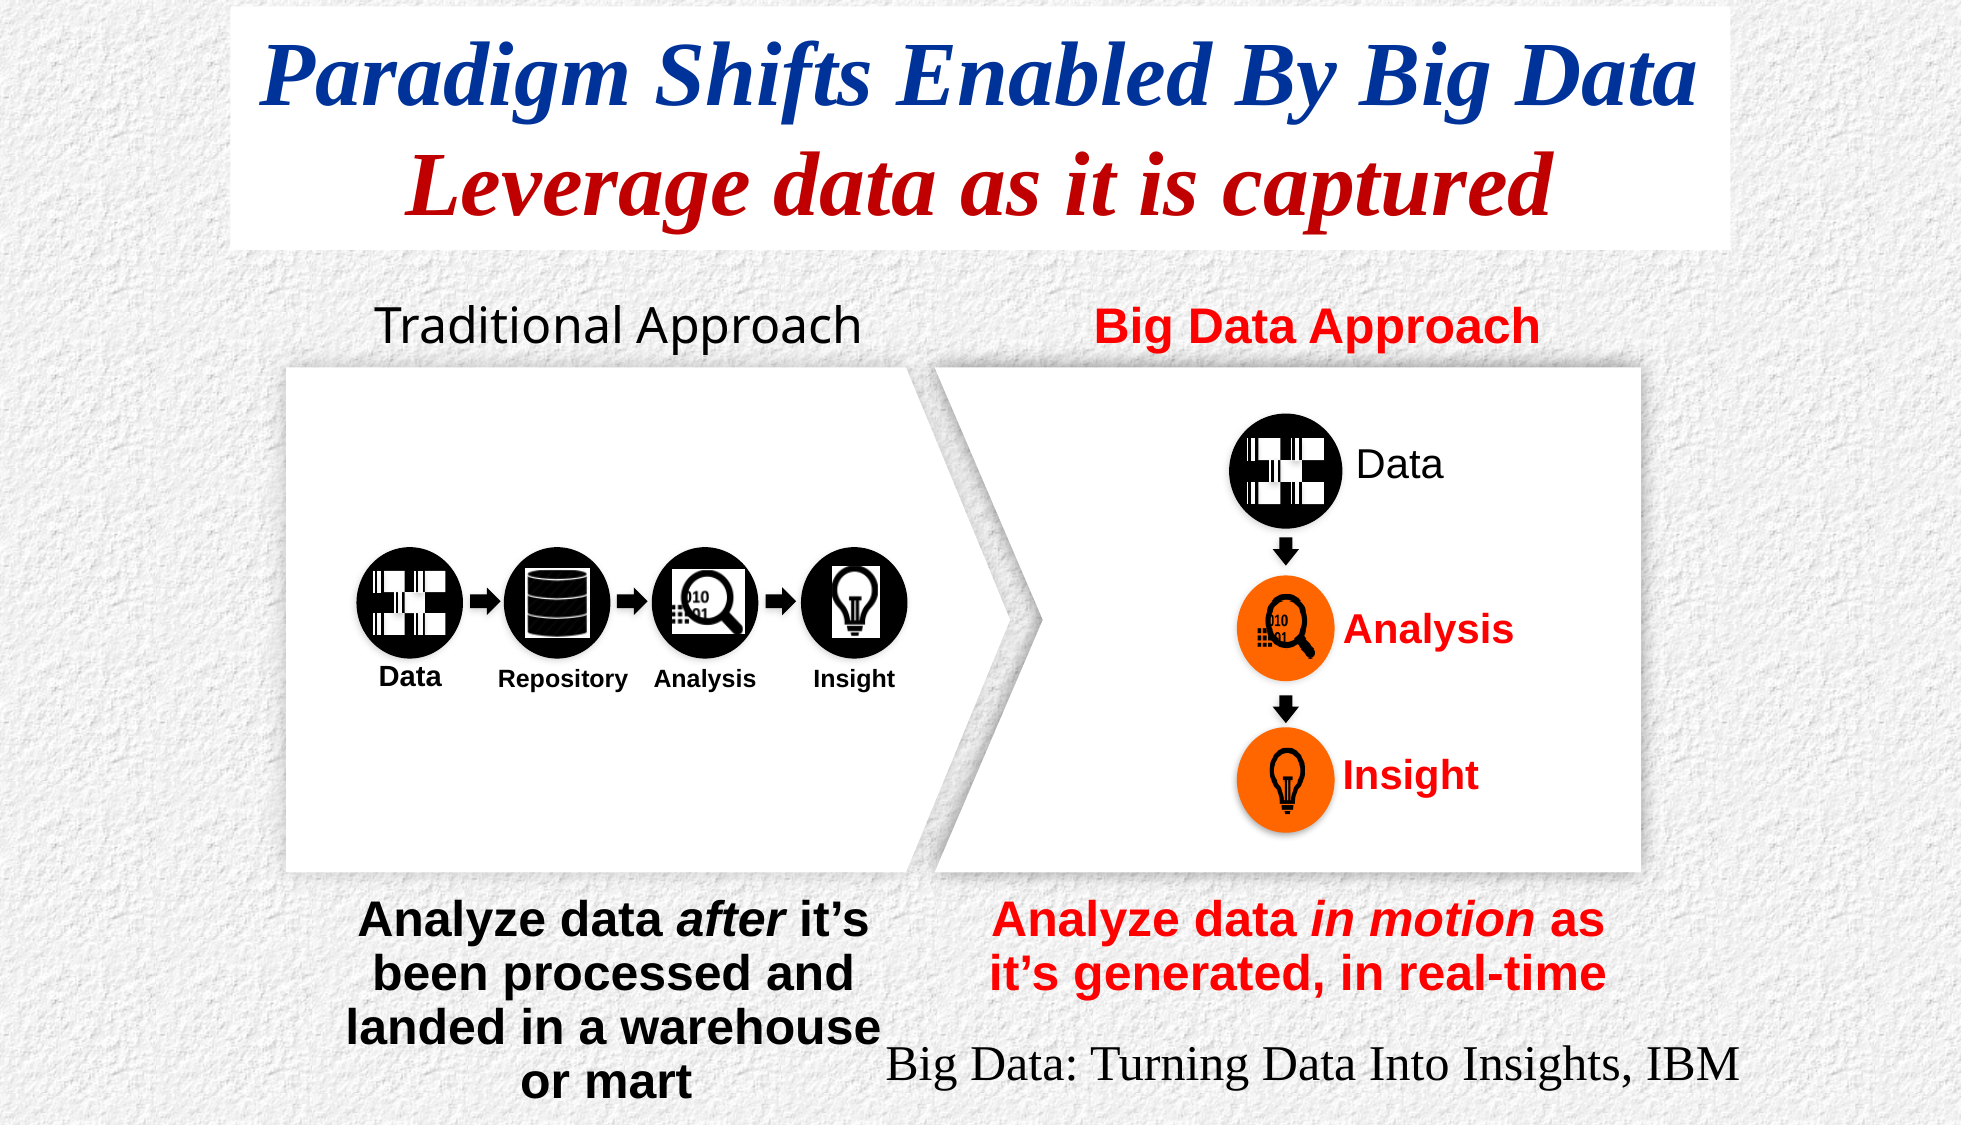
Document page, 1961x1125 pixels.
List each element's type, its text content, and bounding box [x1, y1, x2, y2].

text_box Insight [1342, 736, 1497, 799]
text_box [286, 367, 1011, 873]
text_box [1236, 726, 1336, 834]
text_box [934, 367, 1642, 873]
text_box Traditional Approach [330, 282, 908, 374]
text_box Data [1355, 443, 1475, 488]
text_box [350, 546, 908, 693]
title Paradigm Shifts Enabled By Big Data Leverage data as it is captured [230, 5, 1731, 251]
text_box Analyze data after it’s been processed and landed in a warehouse or mart [302, 885, 925, 1041]
picture [0, 0, 1961, 1125]
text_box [1228, 413, 1343, 529]
text_box Big Data Approach [1028, 282, 1607, 374]
text_box Big Data: Turning Data Into Insights, IBM [811, 1023, 1814, 1125]
text_box [1236, 575, 1335, 682]
text_box [1272, 695, 1299, 724]
text_box [1272, 537, 1299, 566]
text_box Analysis [1342, 592, 1535, 652]
text_box Analyze data in motion as it’s generated, in real-time [955, 885, 1642, 1023]
